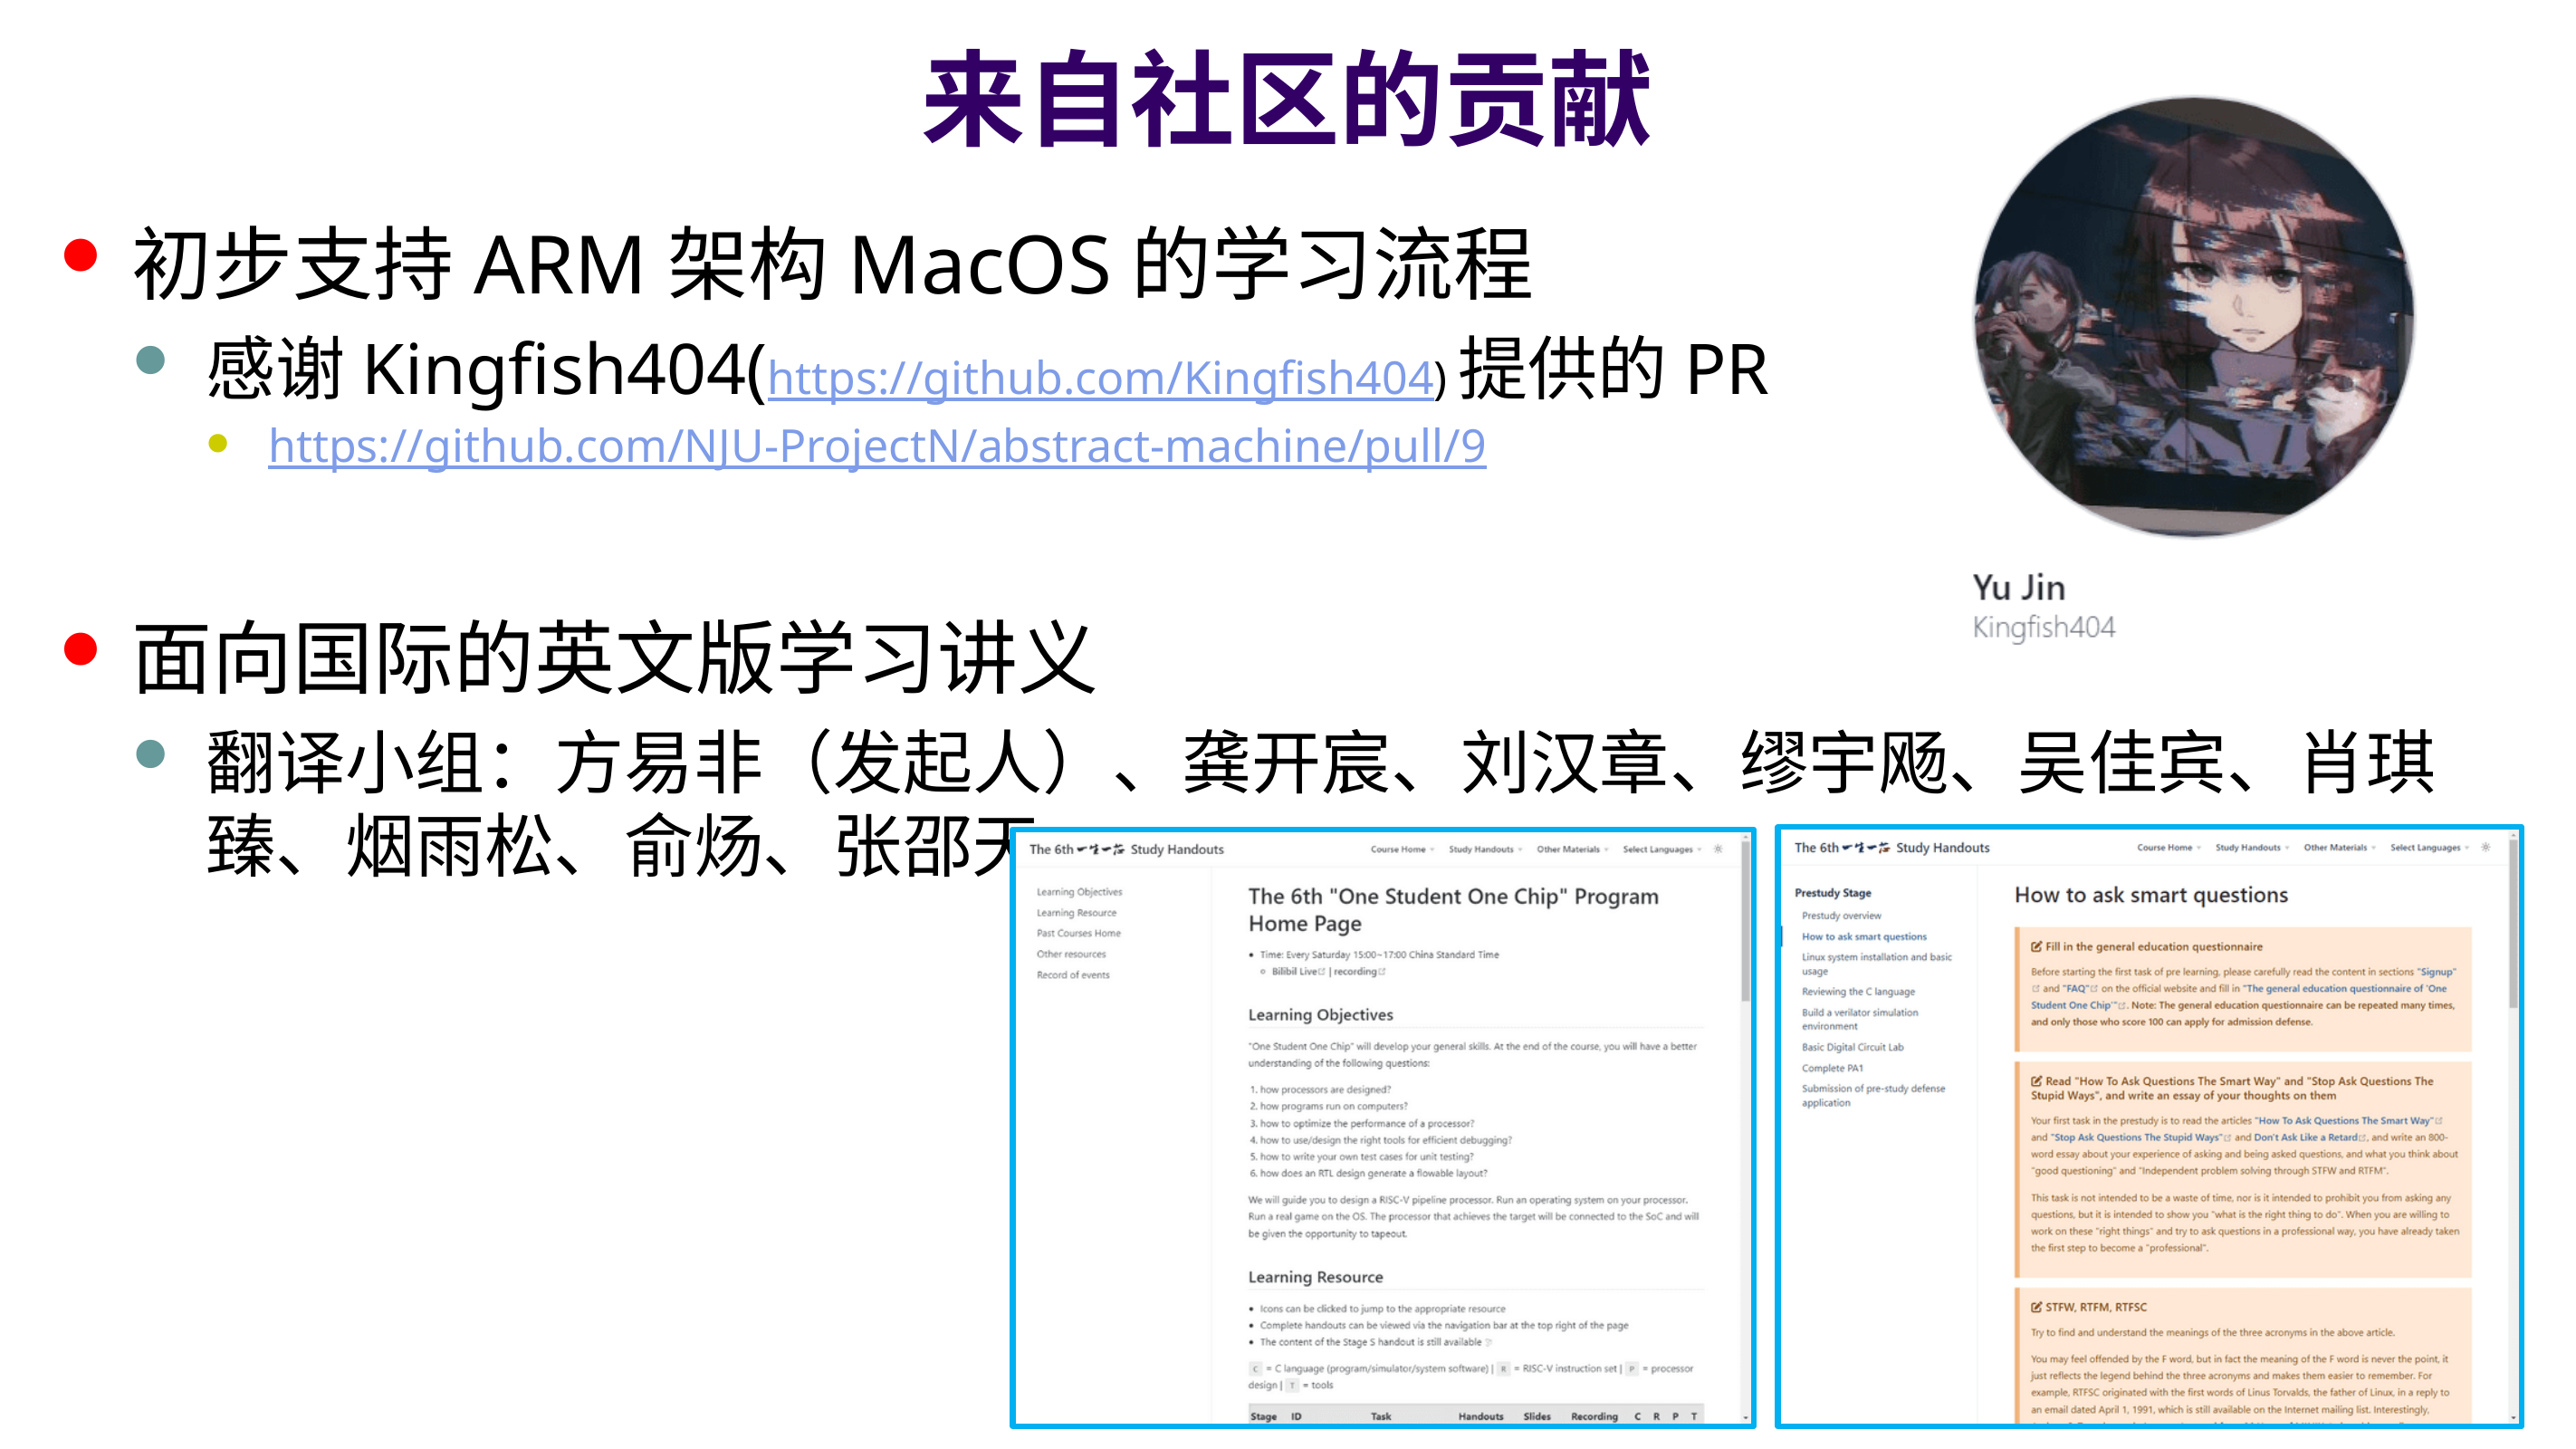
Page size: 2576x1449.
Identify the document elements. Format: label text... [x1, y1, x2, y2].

picture [1017, 833, 1750, 1423]
list 初步支持ARM架构MacOS的学习流程 感谢Kingfish404(https://github.com/Kingfish404)提供的PR https://github.com/NJU-ProjectN/abstract-machine/pull/9 面向国际的英文版学习讲义 翻译小组：方易非（发起人）、龚开宸、刘汉章、缪宇飏、吴佳宾、肖琪臻、烟雨松、俞炀、张邵天 [45, 206, 2533, 1407]
picture [1951, 86, 2432, 654]
title 来自社区的贡献 [0, 25, 2576, 168]
picture [1782, 830, 2518, 1423]
